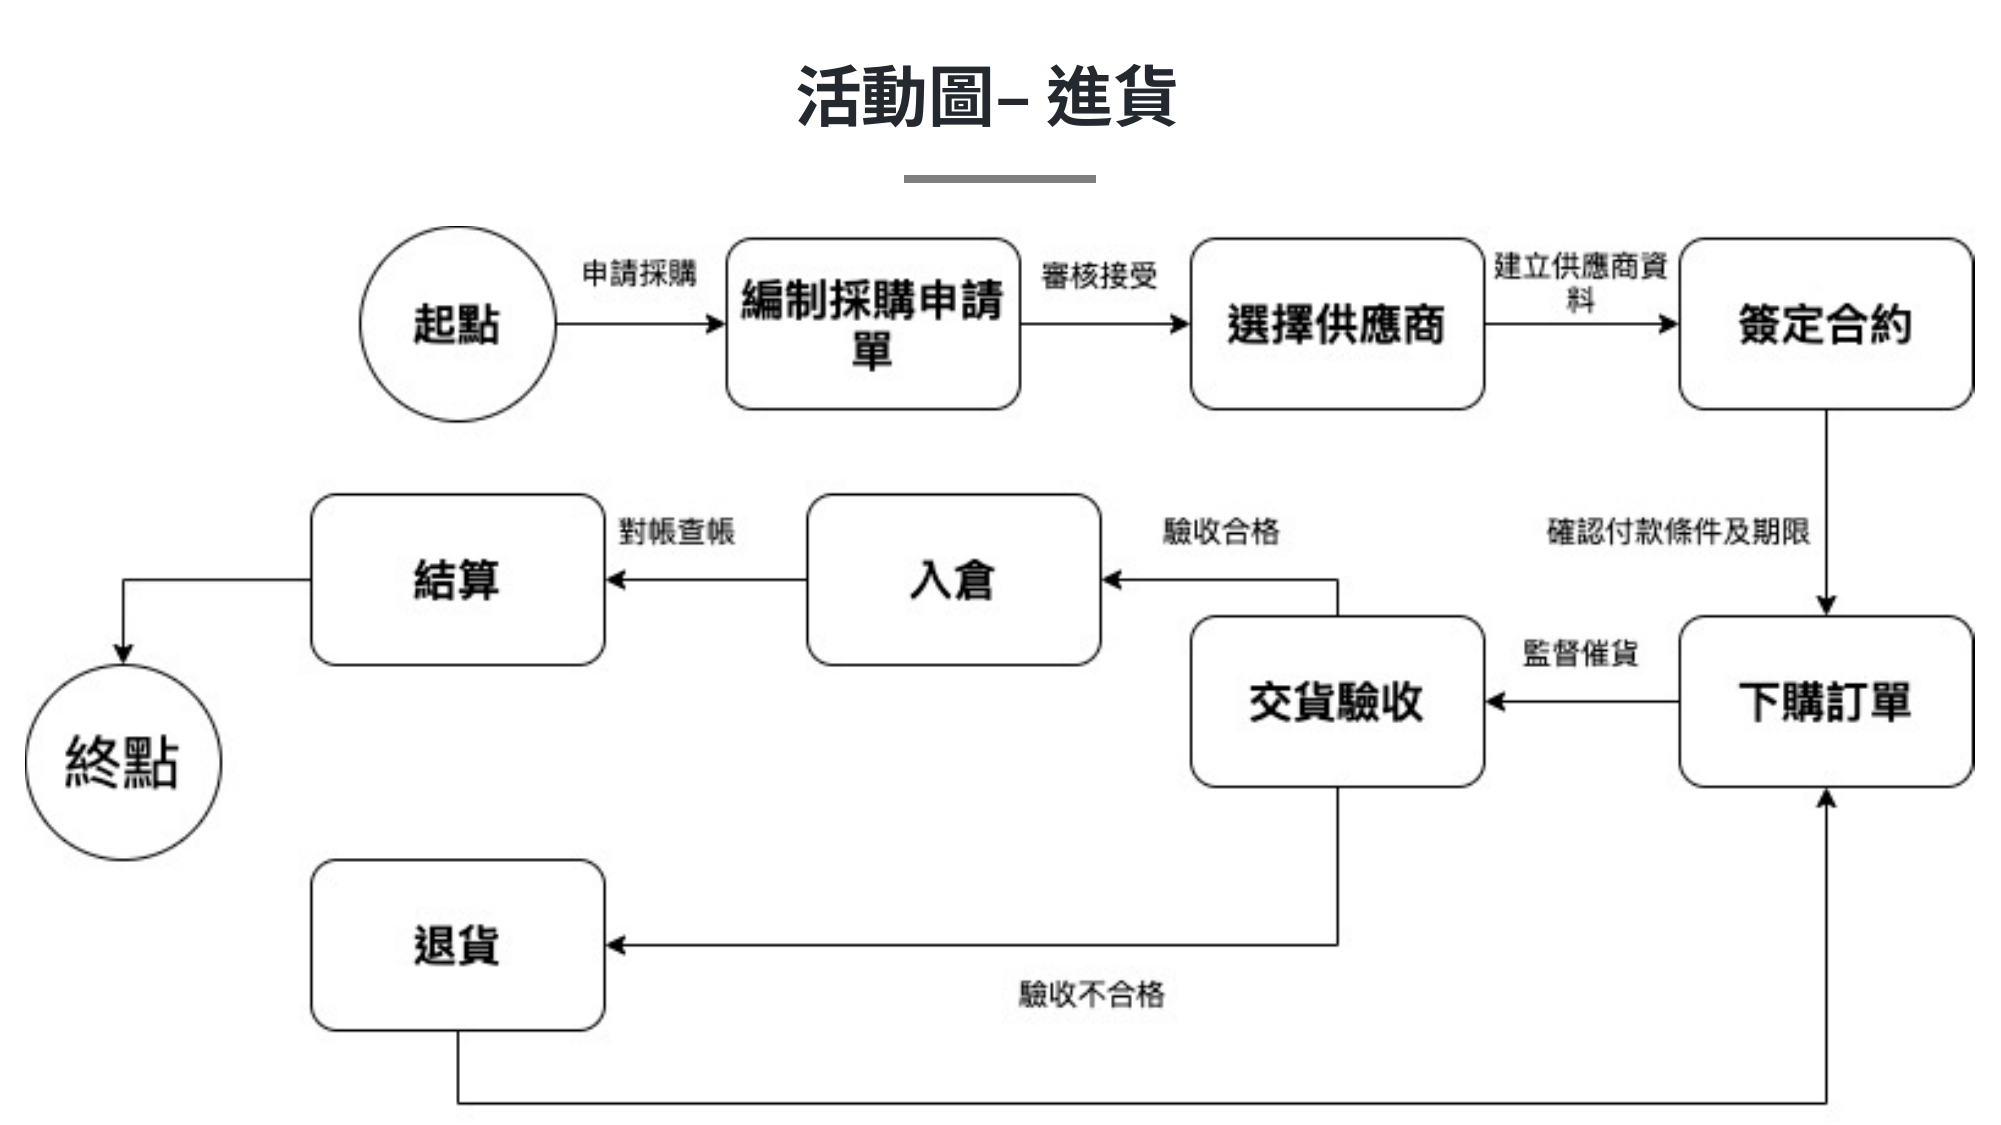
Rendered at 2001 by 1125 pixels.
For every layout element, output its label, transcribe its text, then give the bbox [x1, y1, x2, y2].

text_box 活動圖– 進貨 [780, 47, 1500, 142]
picture [25, 226, 1975, 1125]
